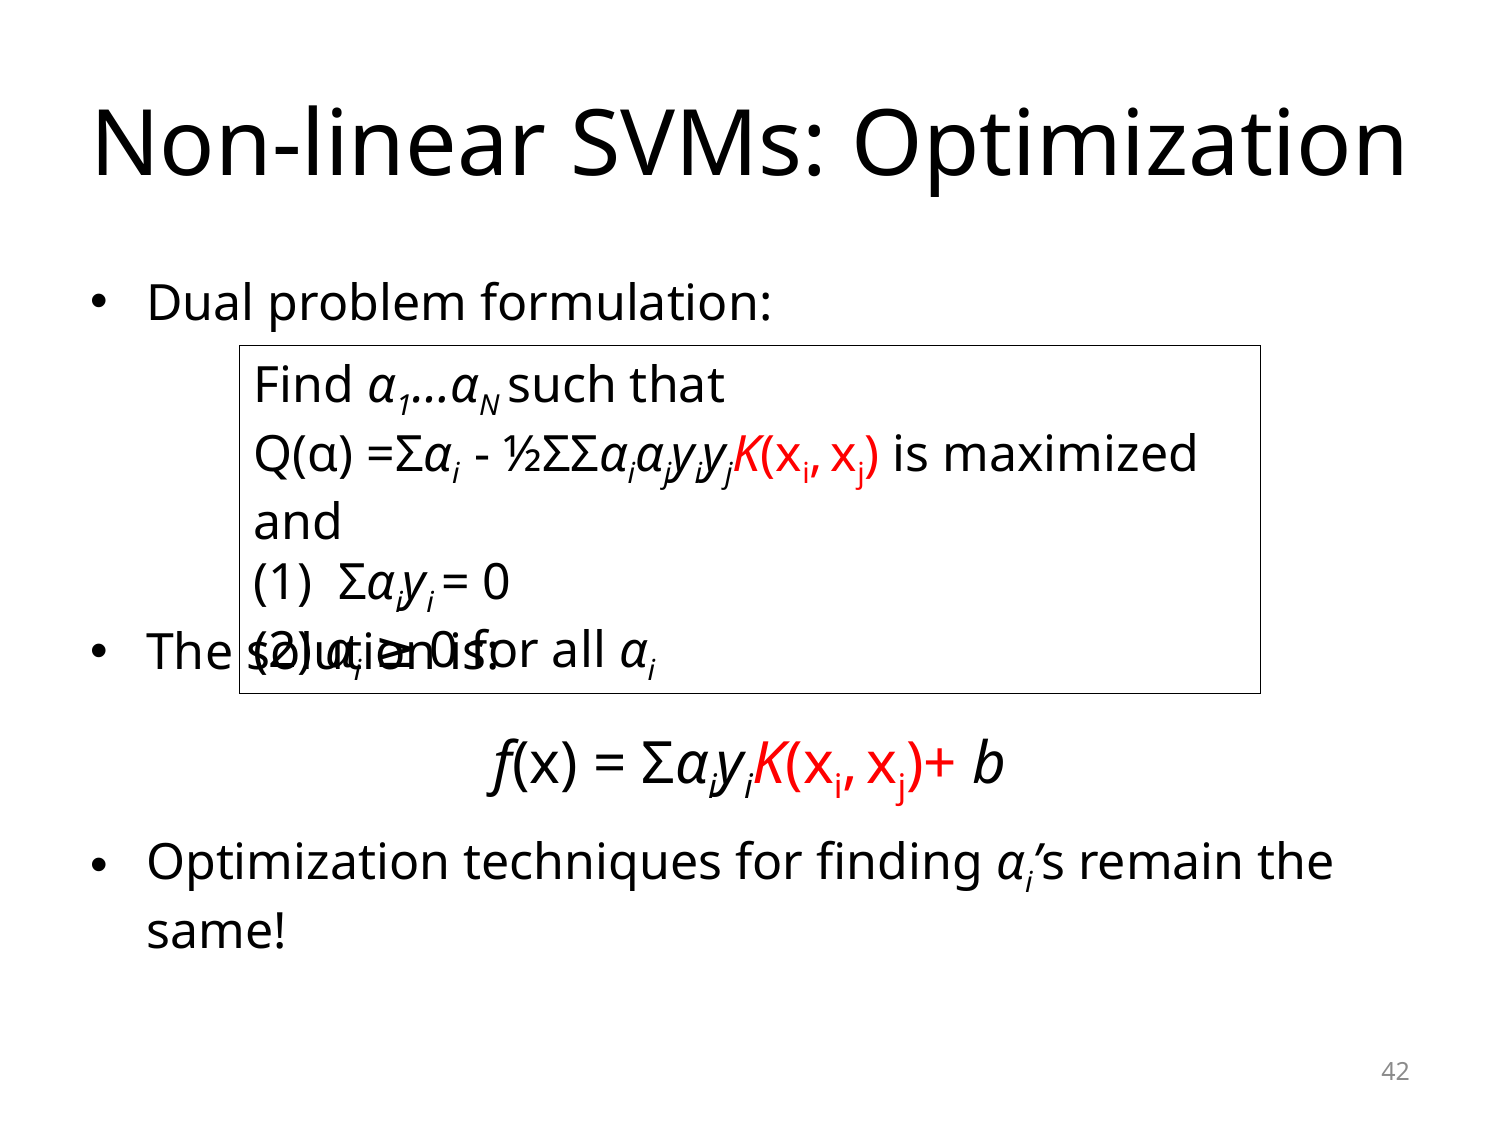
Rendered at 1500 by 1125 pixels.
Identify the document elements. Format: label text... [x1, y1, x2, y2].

text_box Find α1…αN such that Q(α) =Σαi - ½ΣΣαiαjyiyjK(xi, xj) is maximized and (1) Σαiyi = 0 (2) αi ≥ 0 for all αi [239, 345, 1261, 694]
list Dual problem formulation: The solution is: Optimization techniques for finding αi’s remain the same! [75, 262, 1425, 1005]
slide_number 42 [1074, 1042, 1425, 1103]
title Non-linear SVMs: Optimization [75, 45, 1425, 233]
text_box f(x) = ΣαiyiK(xi, xj)+ b [478, 718, 1021, 813]
